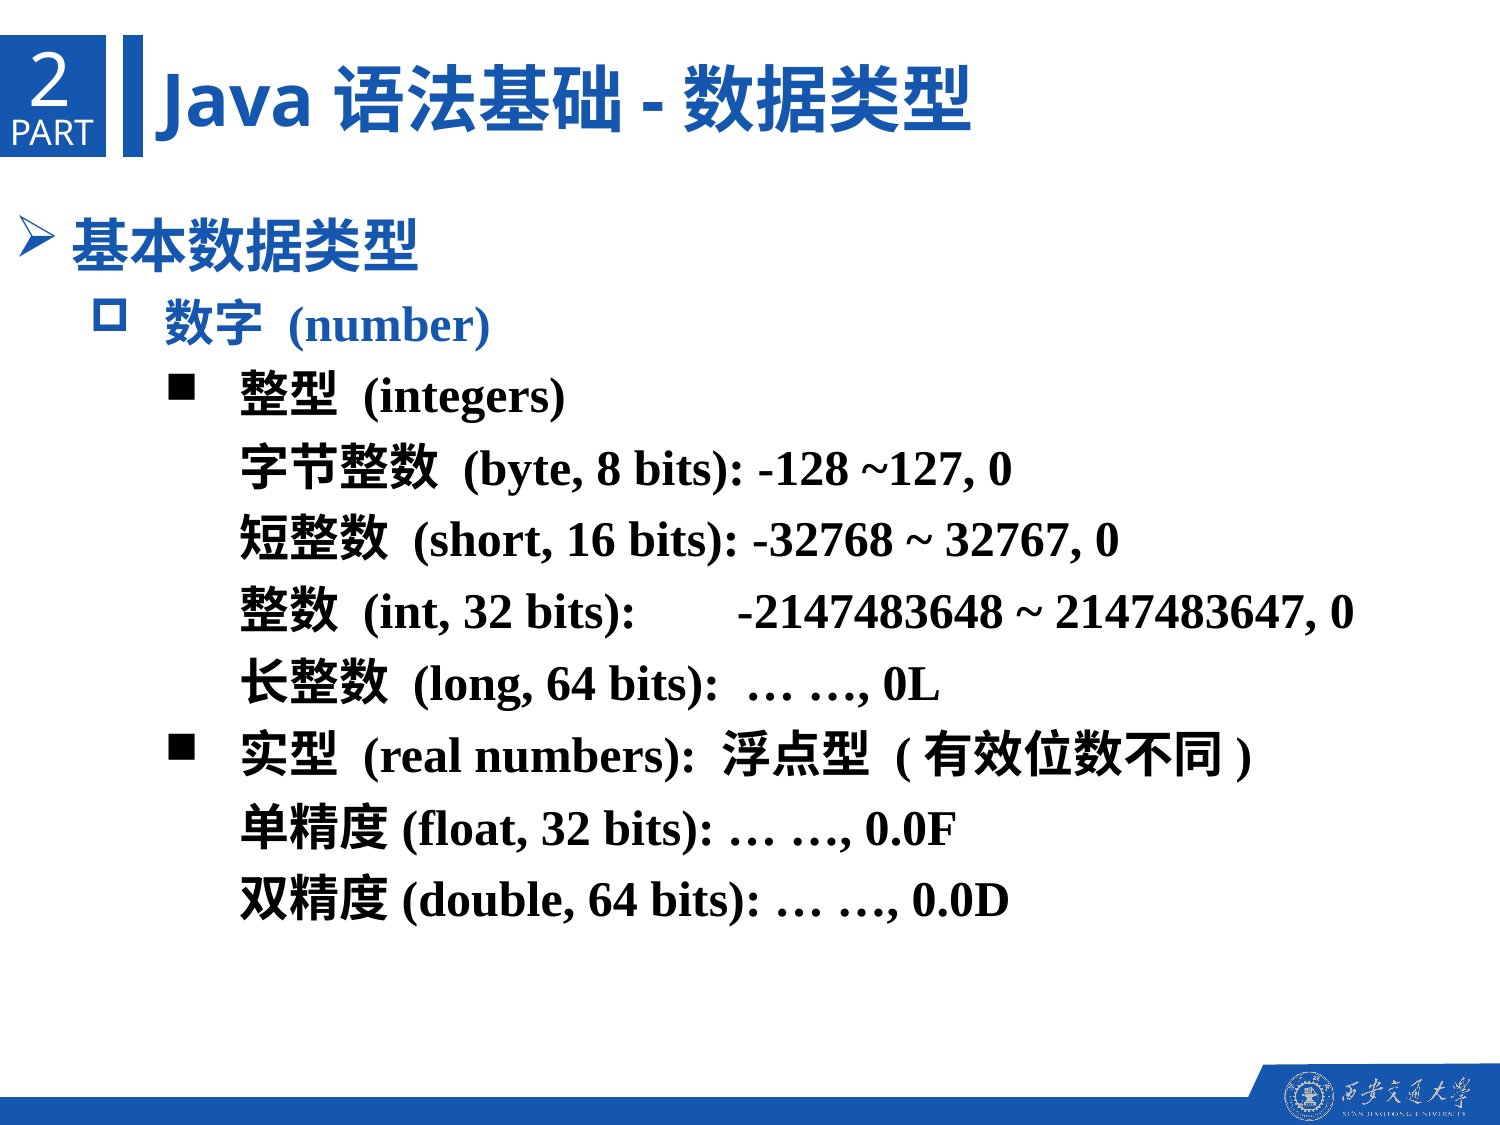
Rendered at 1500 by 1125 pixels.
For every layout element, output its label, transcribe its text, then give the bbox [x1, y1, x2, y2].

text_box PART [9, 109, 95, 153]
text_box 2 [14, 23, 87, 129]
text_box Java语法基础-数据类型 [146, 45, 990, 149]
text_box 基本数据类型 数字 (number) 整型 (integers) 字节整数 (byte, 8 bits): -128 ~127, 0 短整数 (short, 16 bits): -32768 ~ 32767, 0 整数 (int, 32 bits): -2147483648 ~ 2147483647, 0 长整数 (long, 64 bits): … …, 0L 实型 (real numbers): 浮点型 (有效位数不同) 单精度(float, 32 bits): … …, 0.0F 双精度(double, 64 bits): … …, 0.0D [0, 187, 1500, 935]
